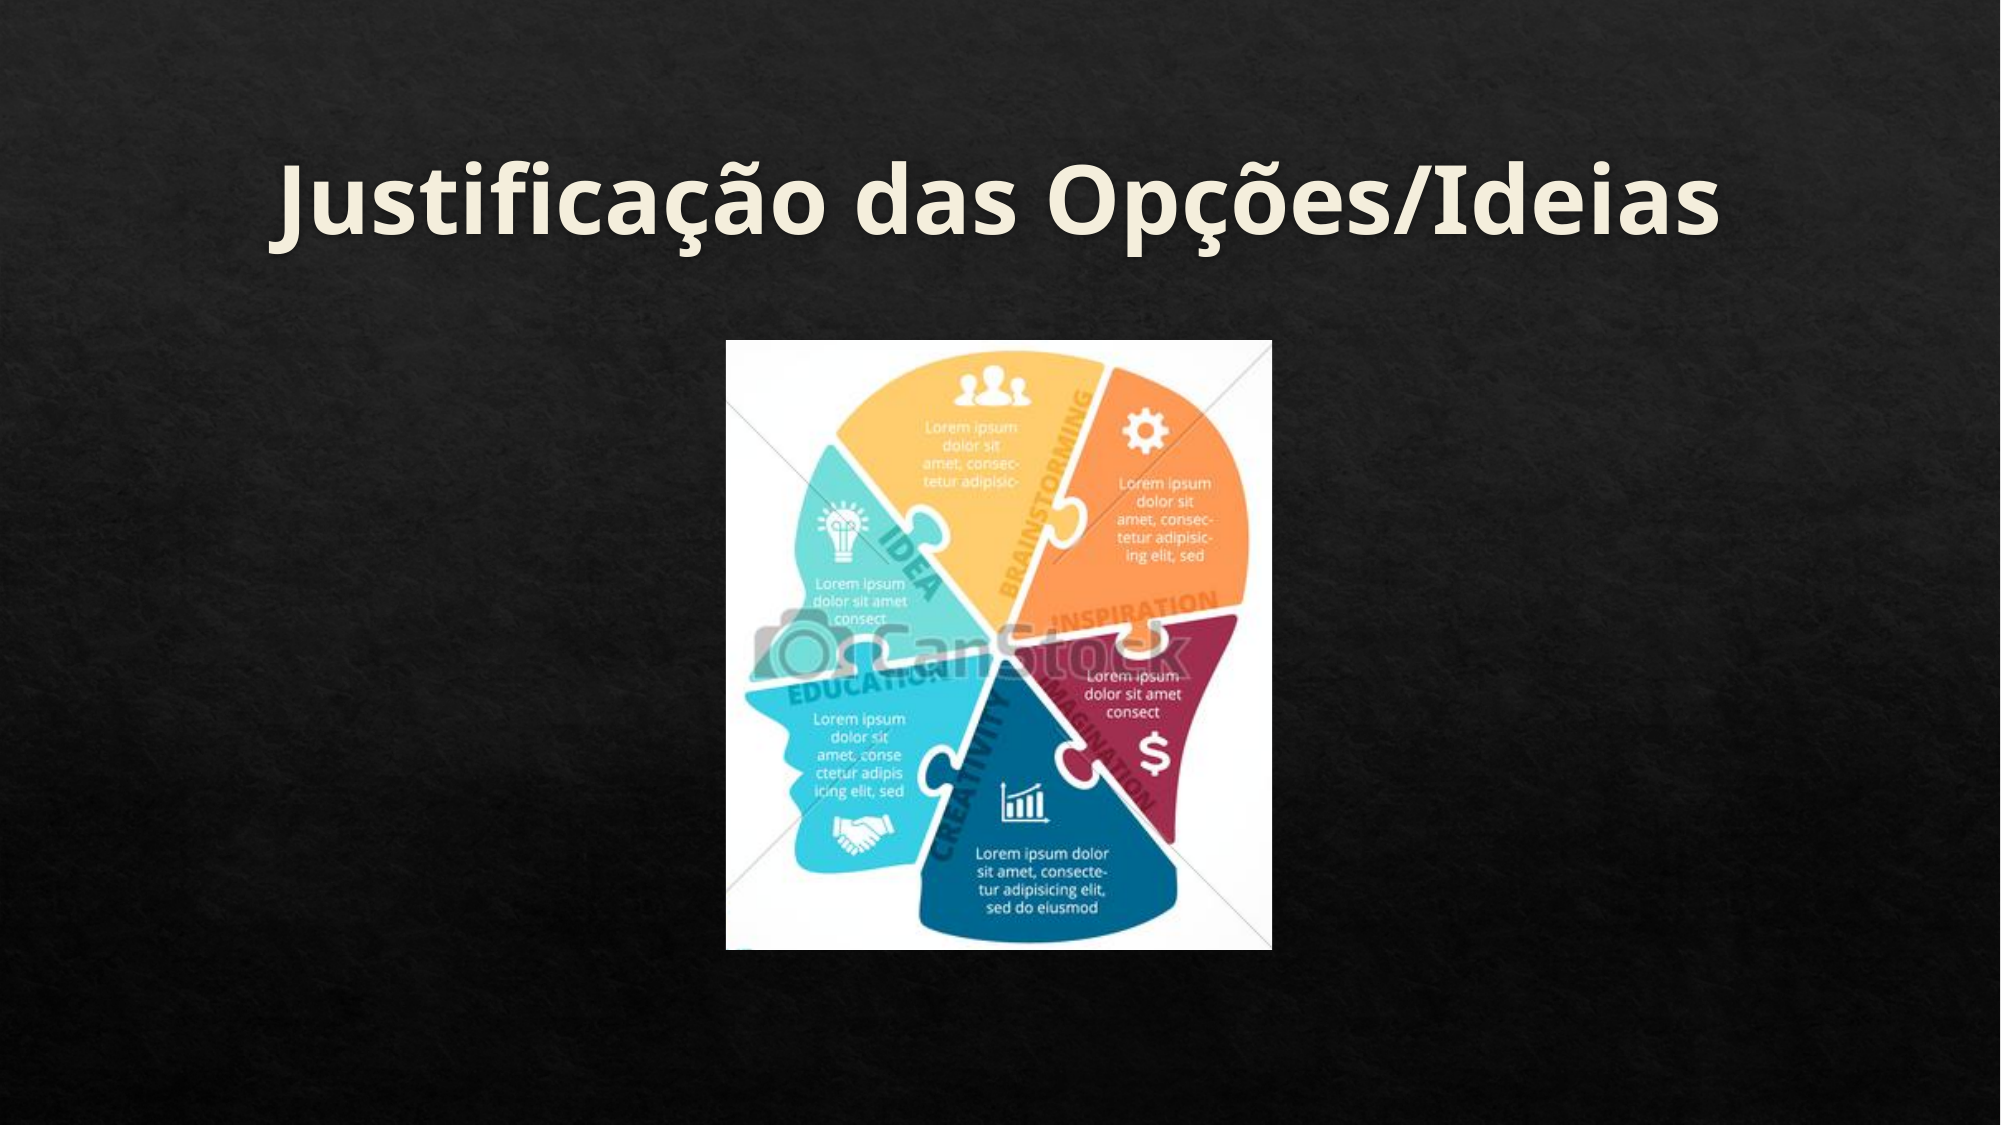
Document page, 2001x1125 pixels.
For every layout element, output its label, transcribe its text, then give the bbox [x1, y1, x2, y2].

picture [725, 340, 1273, 951]
title Justificação das Opções/Ideias [149, 99, 1849, 307]
